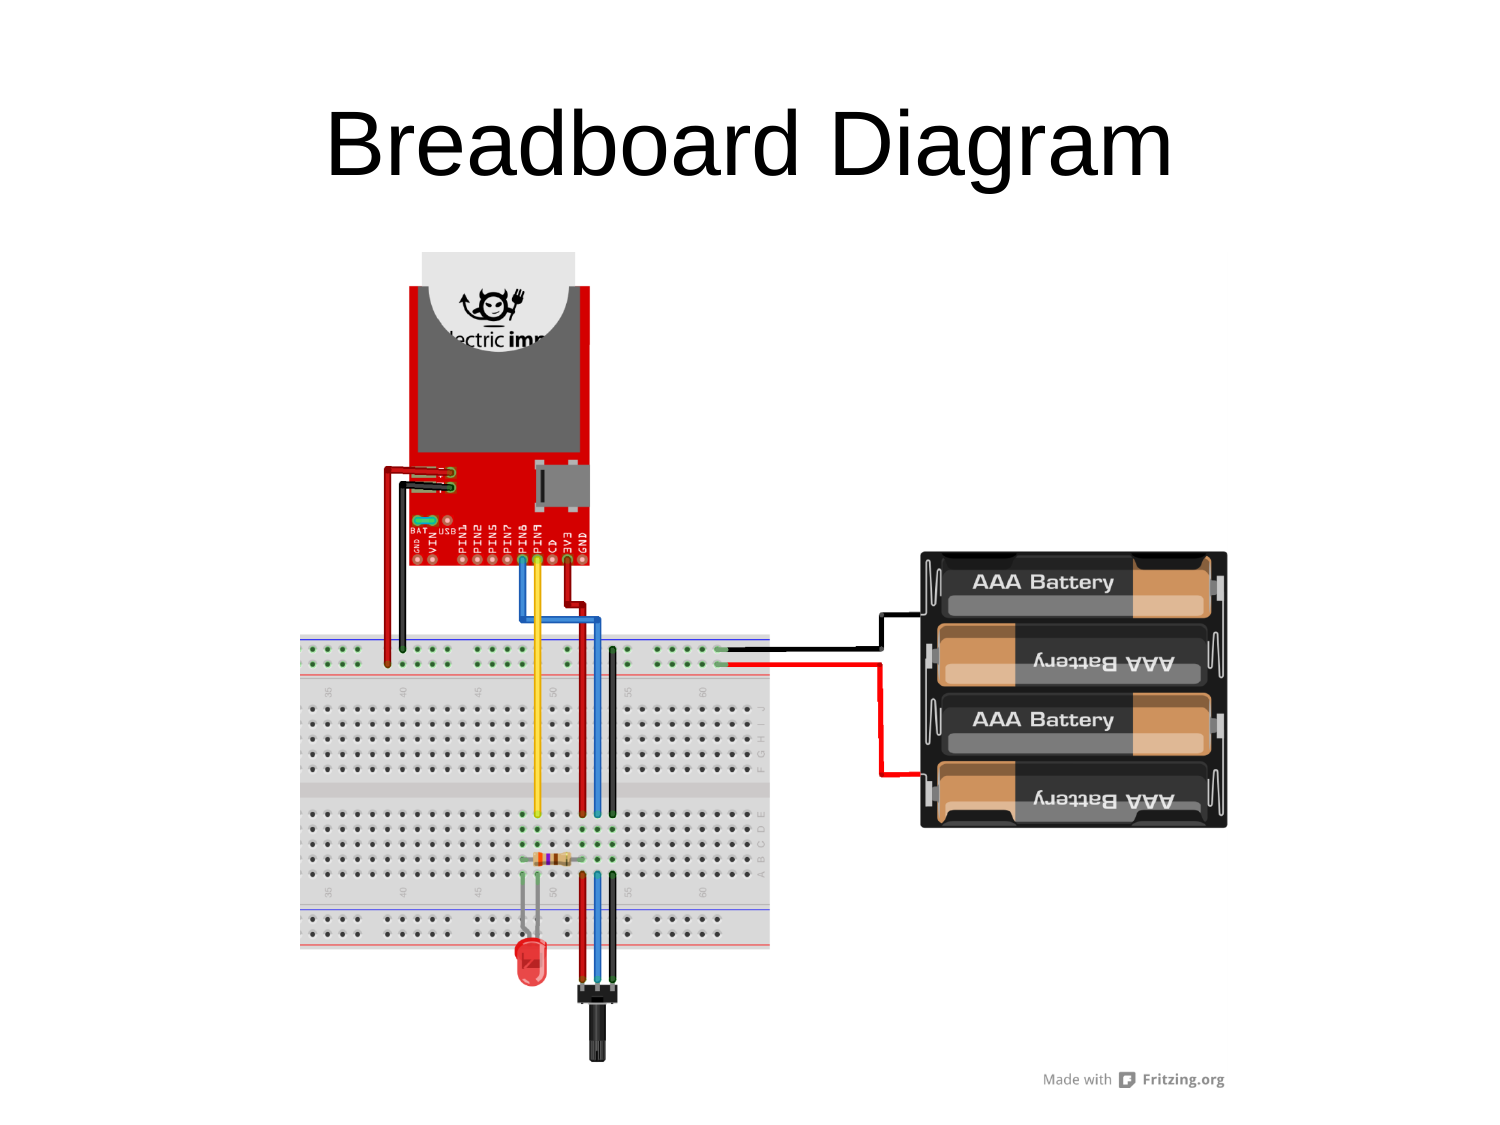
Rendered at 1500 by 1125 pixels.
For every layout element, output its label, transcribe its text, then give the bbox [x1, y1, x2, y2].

title Breadboard Diagram [75, 45, 1425, 233]
picture [299, 252, 1229, 1088]
